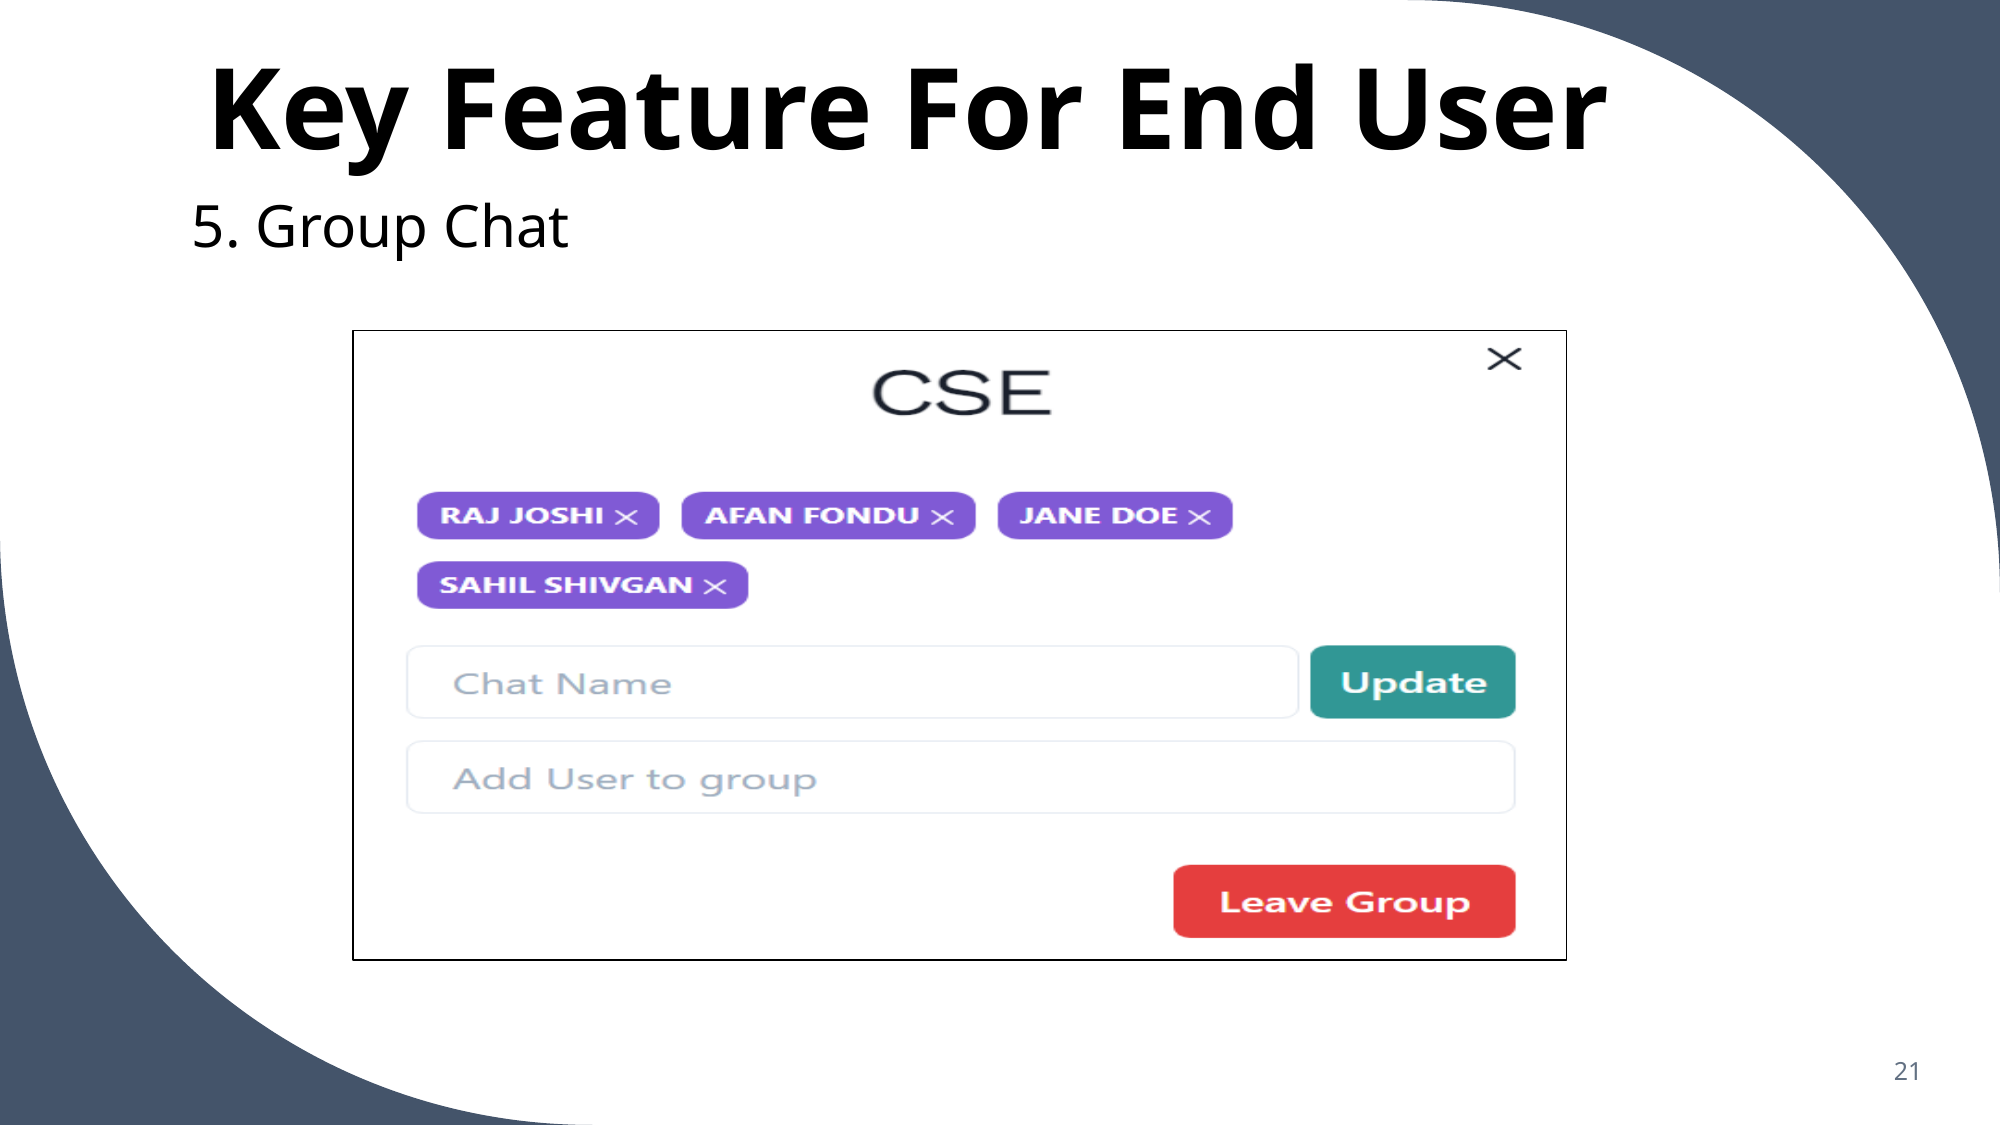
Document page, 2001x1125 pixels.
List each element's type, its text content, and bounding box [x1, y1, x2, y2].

text_box 5. Group Chat [177, 181, 585, 267]
picture [353, 331, 1566, 960]
slide_number 21 [1665, 1042, 1938, 1103]
title Key Feature For End User [191, 62, 1796, 182]
